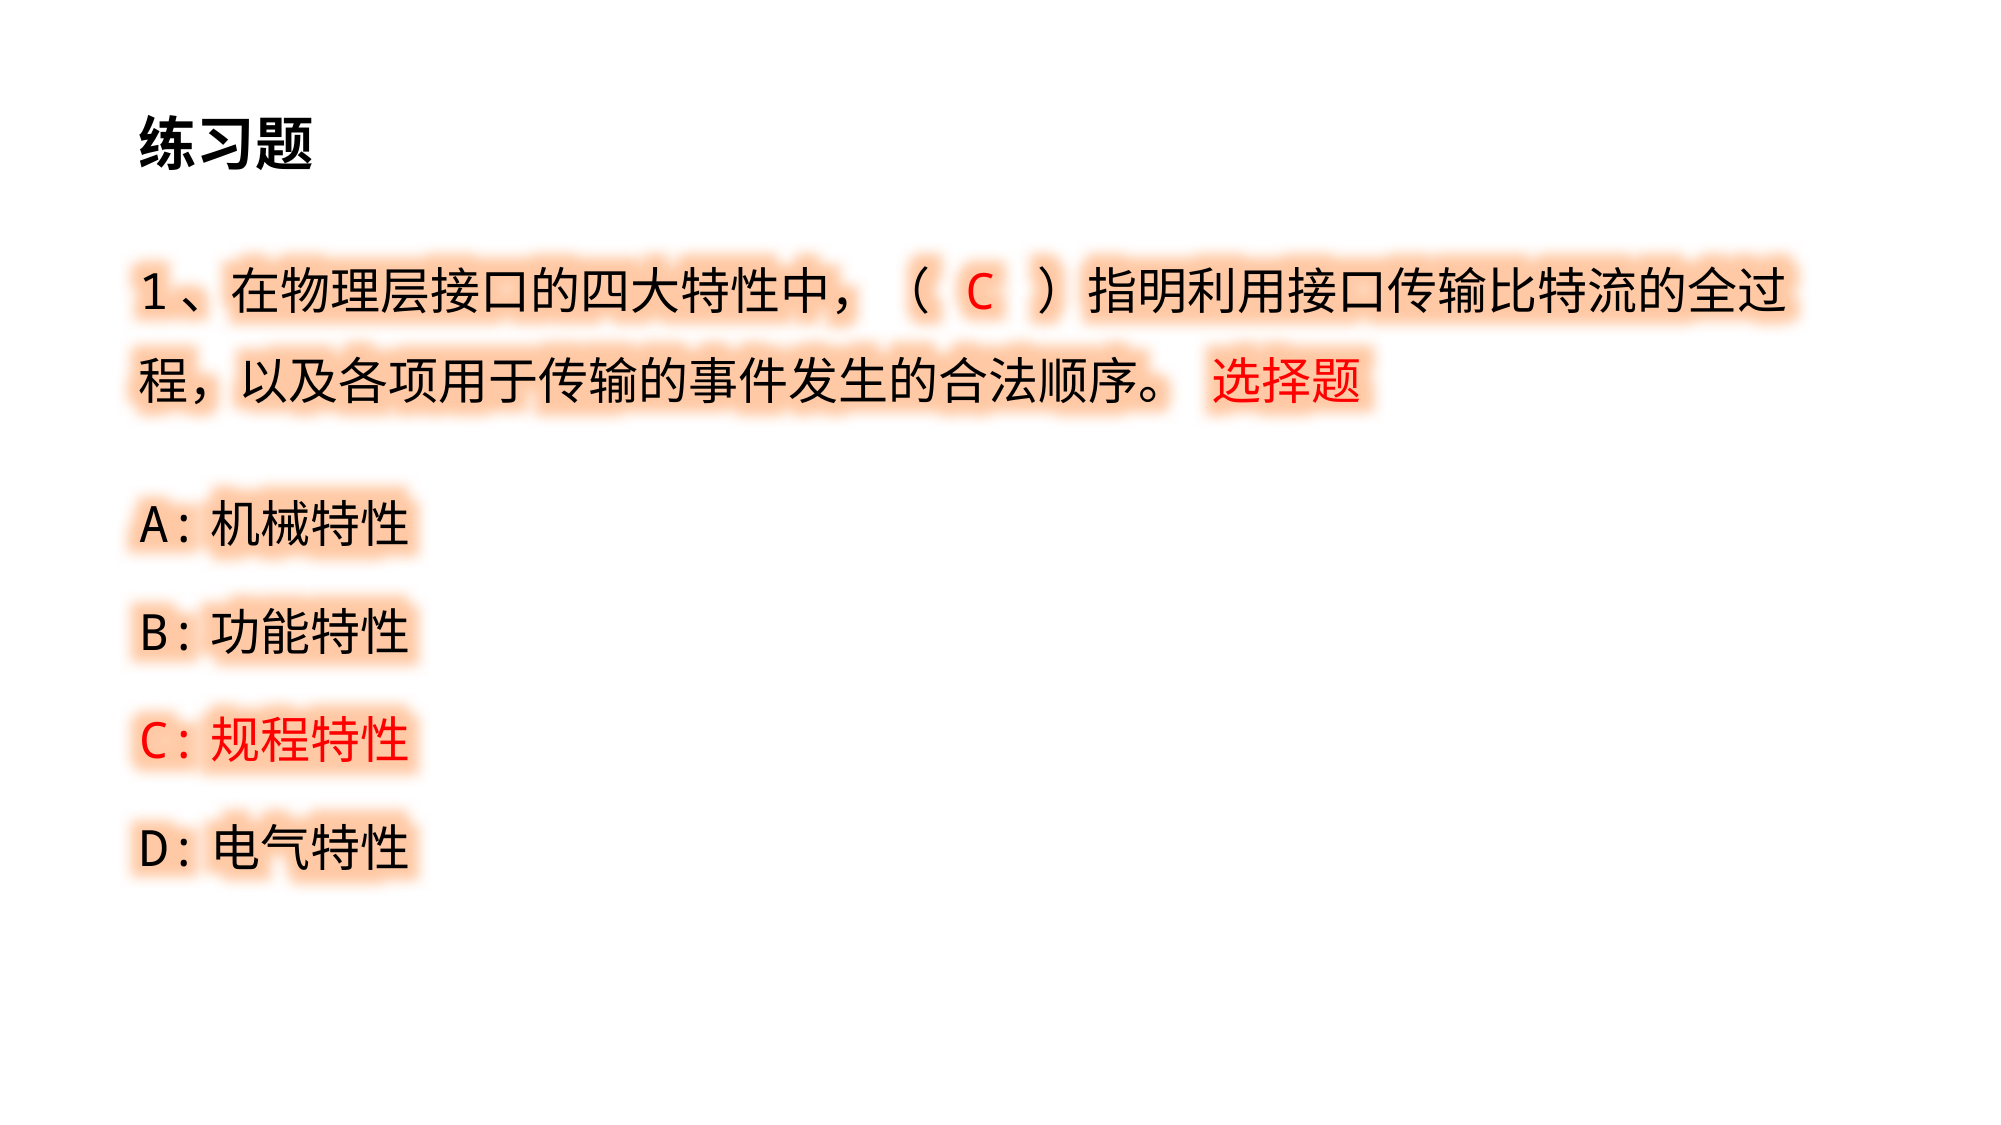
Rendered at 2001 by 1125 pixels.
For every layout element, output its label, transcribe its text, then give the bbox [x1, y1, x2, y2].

text_box 练习题 [120, 97, 1568, 187]
text_box 1、在物理层接口的四大特性中，（ C ）指明利用接口传输比特流的全过程，以及各项用于传输的事件发生的合法顺序。 选择题 A:机械特性 B:功能特性 C:规程特性 D:电气特性 [120, 219, 1839, 1047]
